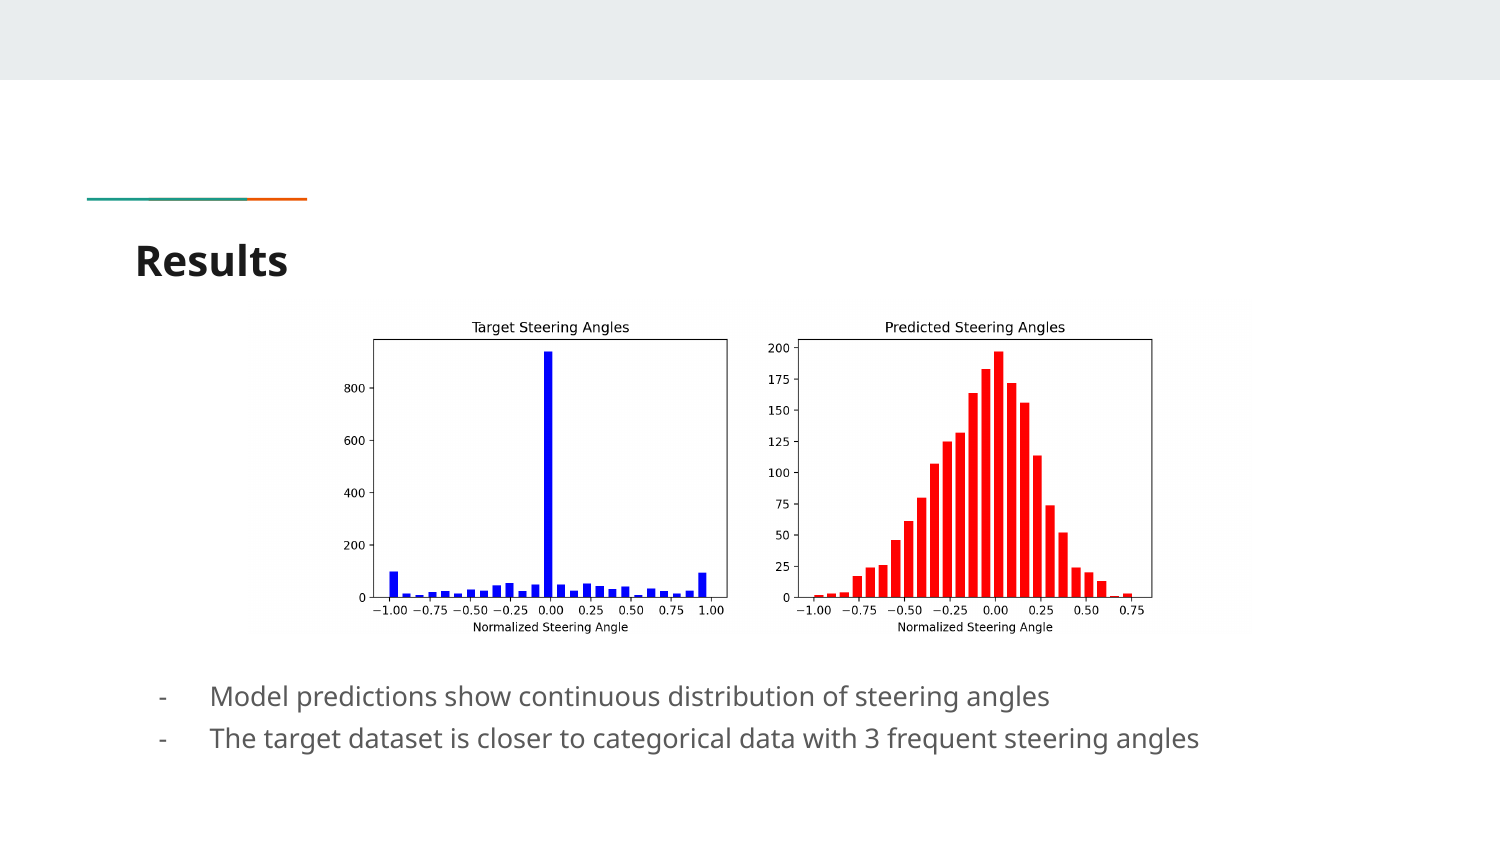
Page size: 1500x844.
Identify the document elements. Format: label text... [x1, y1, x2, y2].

title Results [119, 216, 1381, 305]
list Model predictions show continuous distribution of steering angles The target dataset is closer to categorical data with 3 frequent steering angles [119, 656, 1358, 813]
picture [248, 298, 1252, 634]
